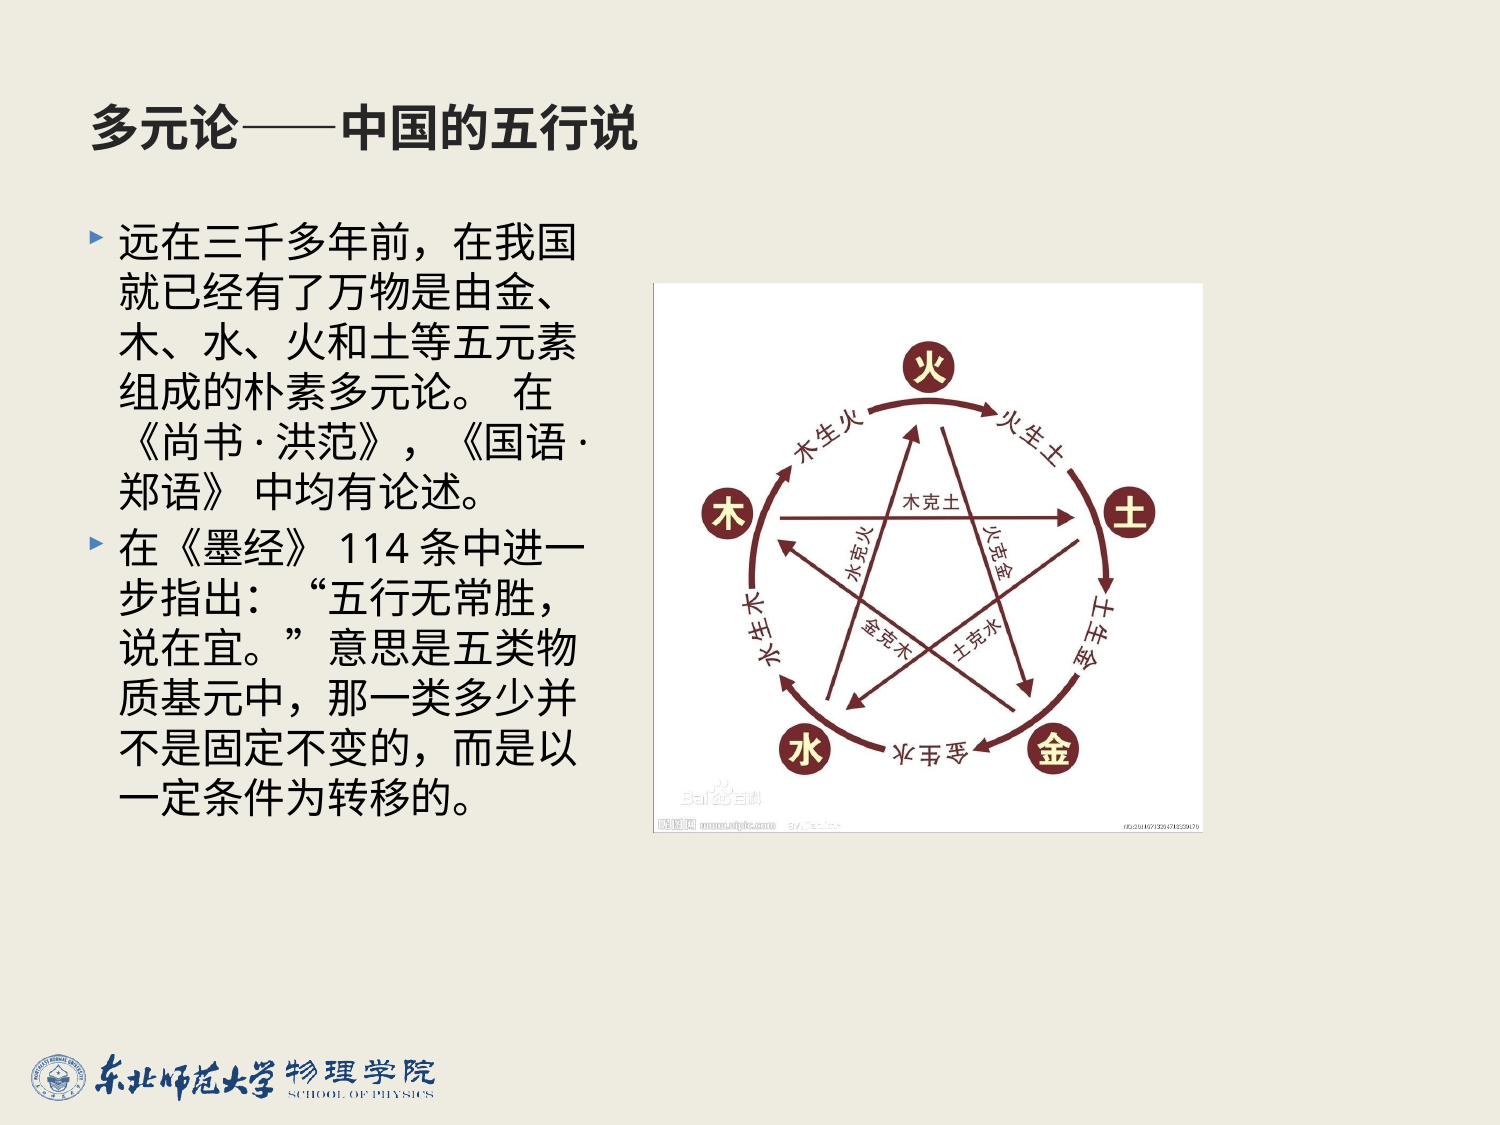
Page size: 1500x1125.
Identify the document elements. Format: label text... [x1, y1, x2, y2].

picture [20, 1054, 440, 1101]
list 远在三千多年前，在我国就已经有了万物是由金、木、水、火和土等五元素组成的朴素多元论。 在《尚书·洪范》，《国语·郑语》 中均有论述。 在《墨经》114条中进一步指出：“五行无常胜，说在宜。”意思是五类物质基元中，那一类多少并不是固定不变的，而是以一定条件为转移的。 [58, 208, 611, 977]
title 多元论——中国的五行说 [75, 45, 1425, 209]
picture [653, 283, 1203, 833]
